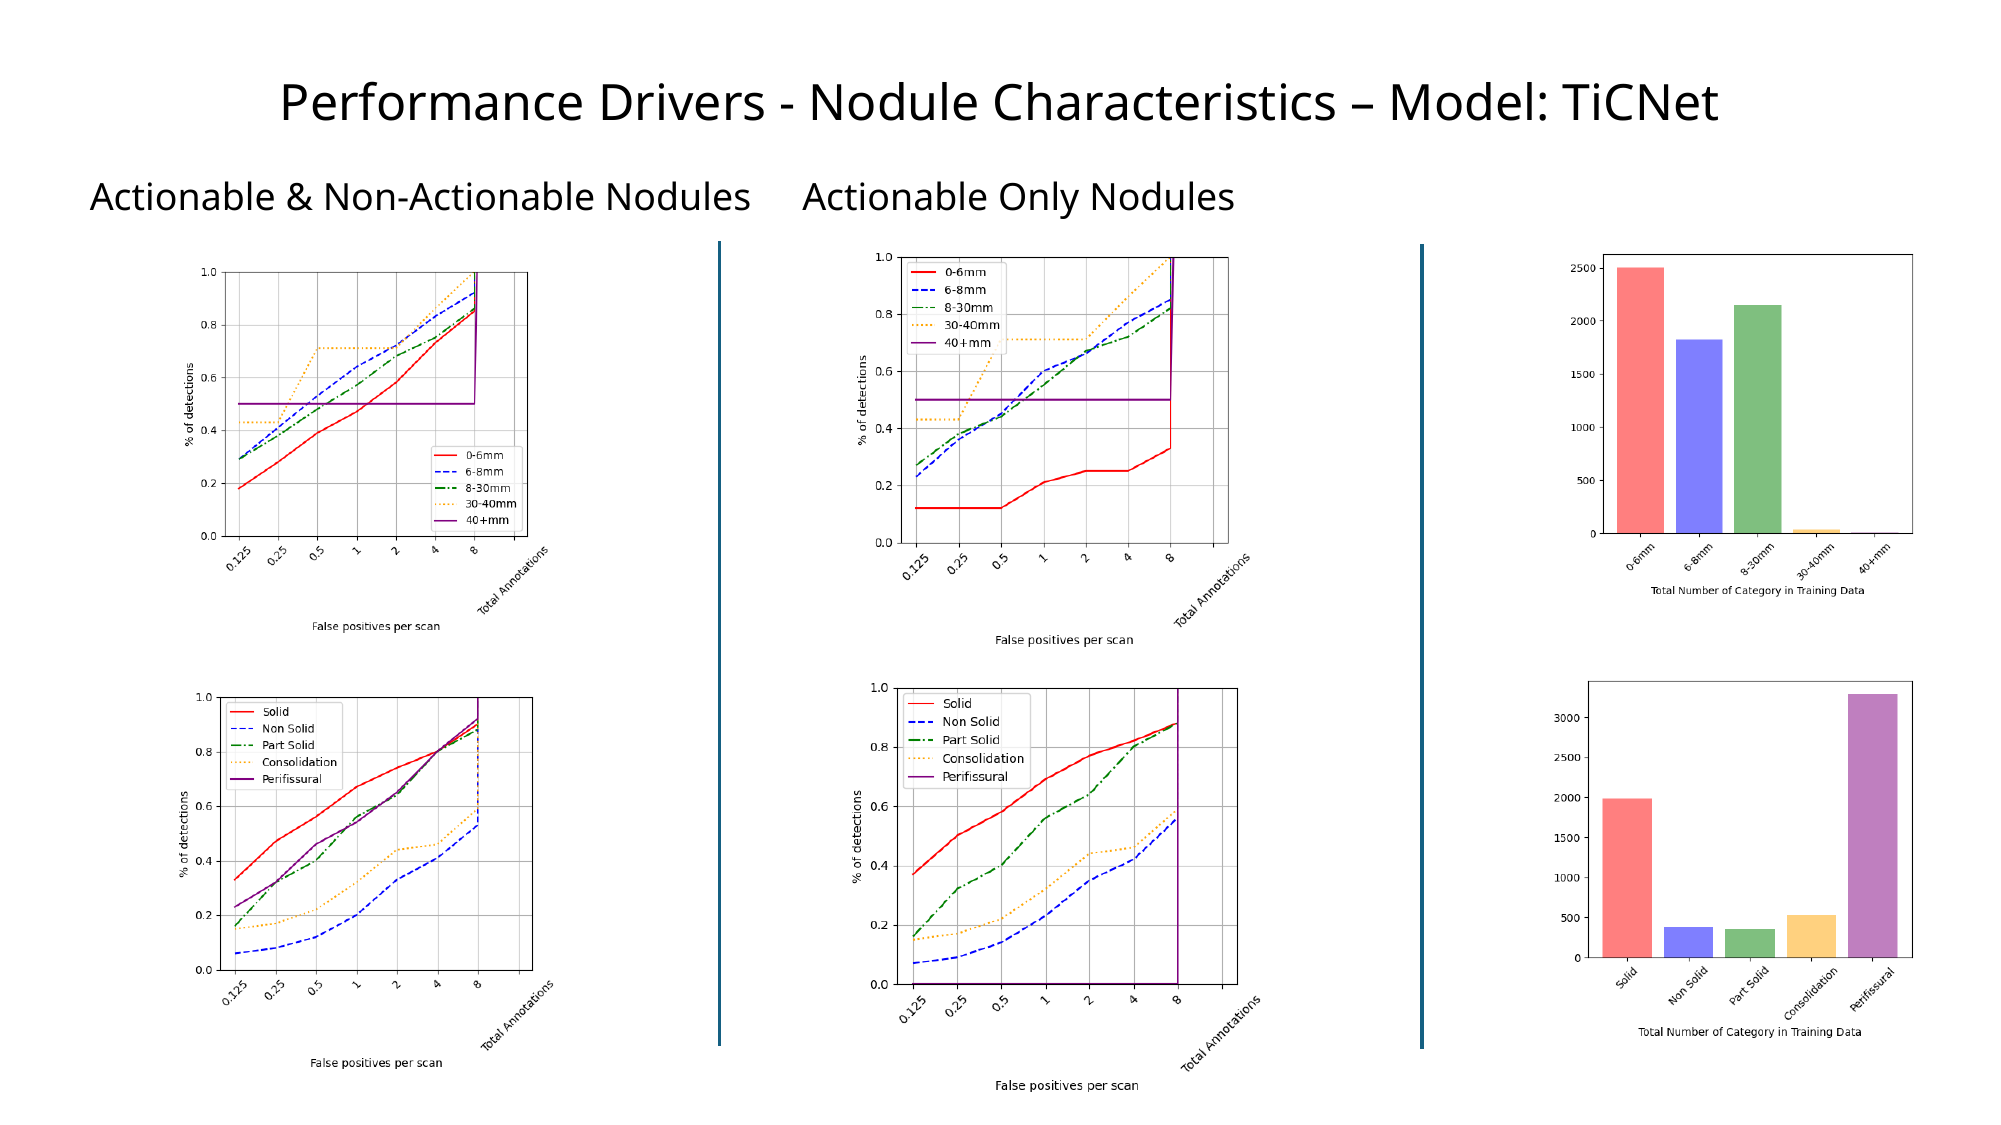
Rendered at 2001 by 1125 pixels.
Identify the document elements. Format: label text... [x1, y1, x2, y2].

picture [173, 254, 563, 644]
picture [839, 668, 1276, 1106]
picture [1542, 668, 1923, 1050]
text_box Actionable & Non-Actionable Nodules [74, 165, 787, 226]
picture [166, 680, 569, 1082]
picture [844, 239, 1266, 660]
picture [1558, 243, 1923, 608]
title Performance Drivers - Nodule Characteristics – Model: TiCNet [137, 59, 1863, 149]
text_box Actionable Only Nodules [787, 165, 1261, 226]
